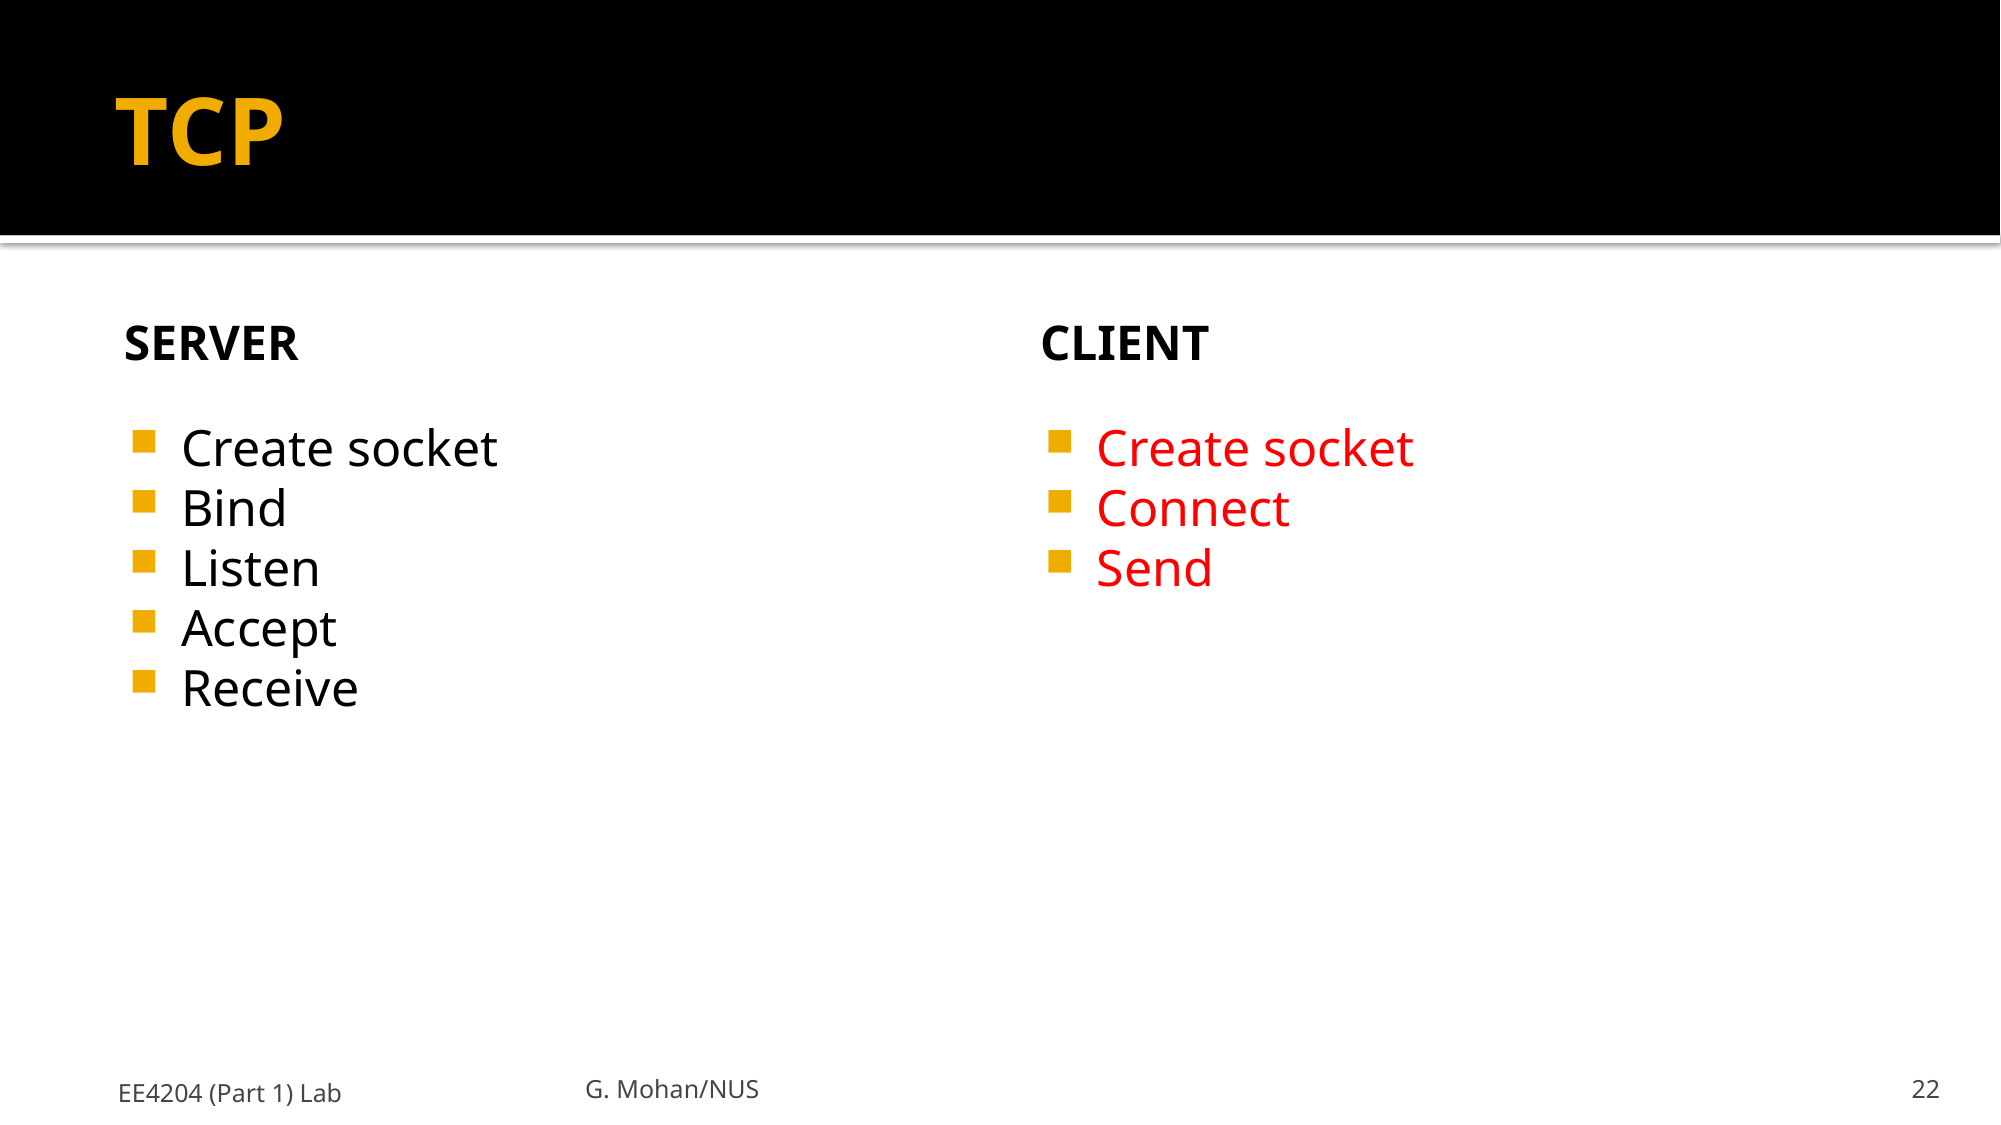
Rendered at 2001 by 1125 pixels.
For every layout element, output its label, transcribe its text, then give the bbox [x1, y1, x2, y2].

footer G. Mohan/NUS [577, 1062, 1783, 1108]
slide_number 22 [1794, 1062, 1955, 1108]
list server [99, 278, 984, 396]
slide_number EE4204 (Part 1) Lab [99, 1062, 567, 1108]
list Create socket Connect Send [1015, 401, 1900, 1050]
list client [1015, 278, 1900, 396]
title TCP [99, 24, 1900, 231]
list Create socket Bind Listen Accept Receive [99, 401, 984, 1050]
